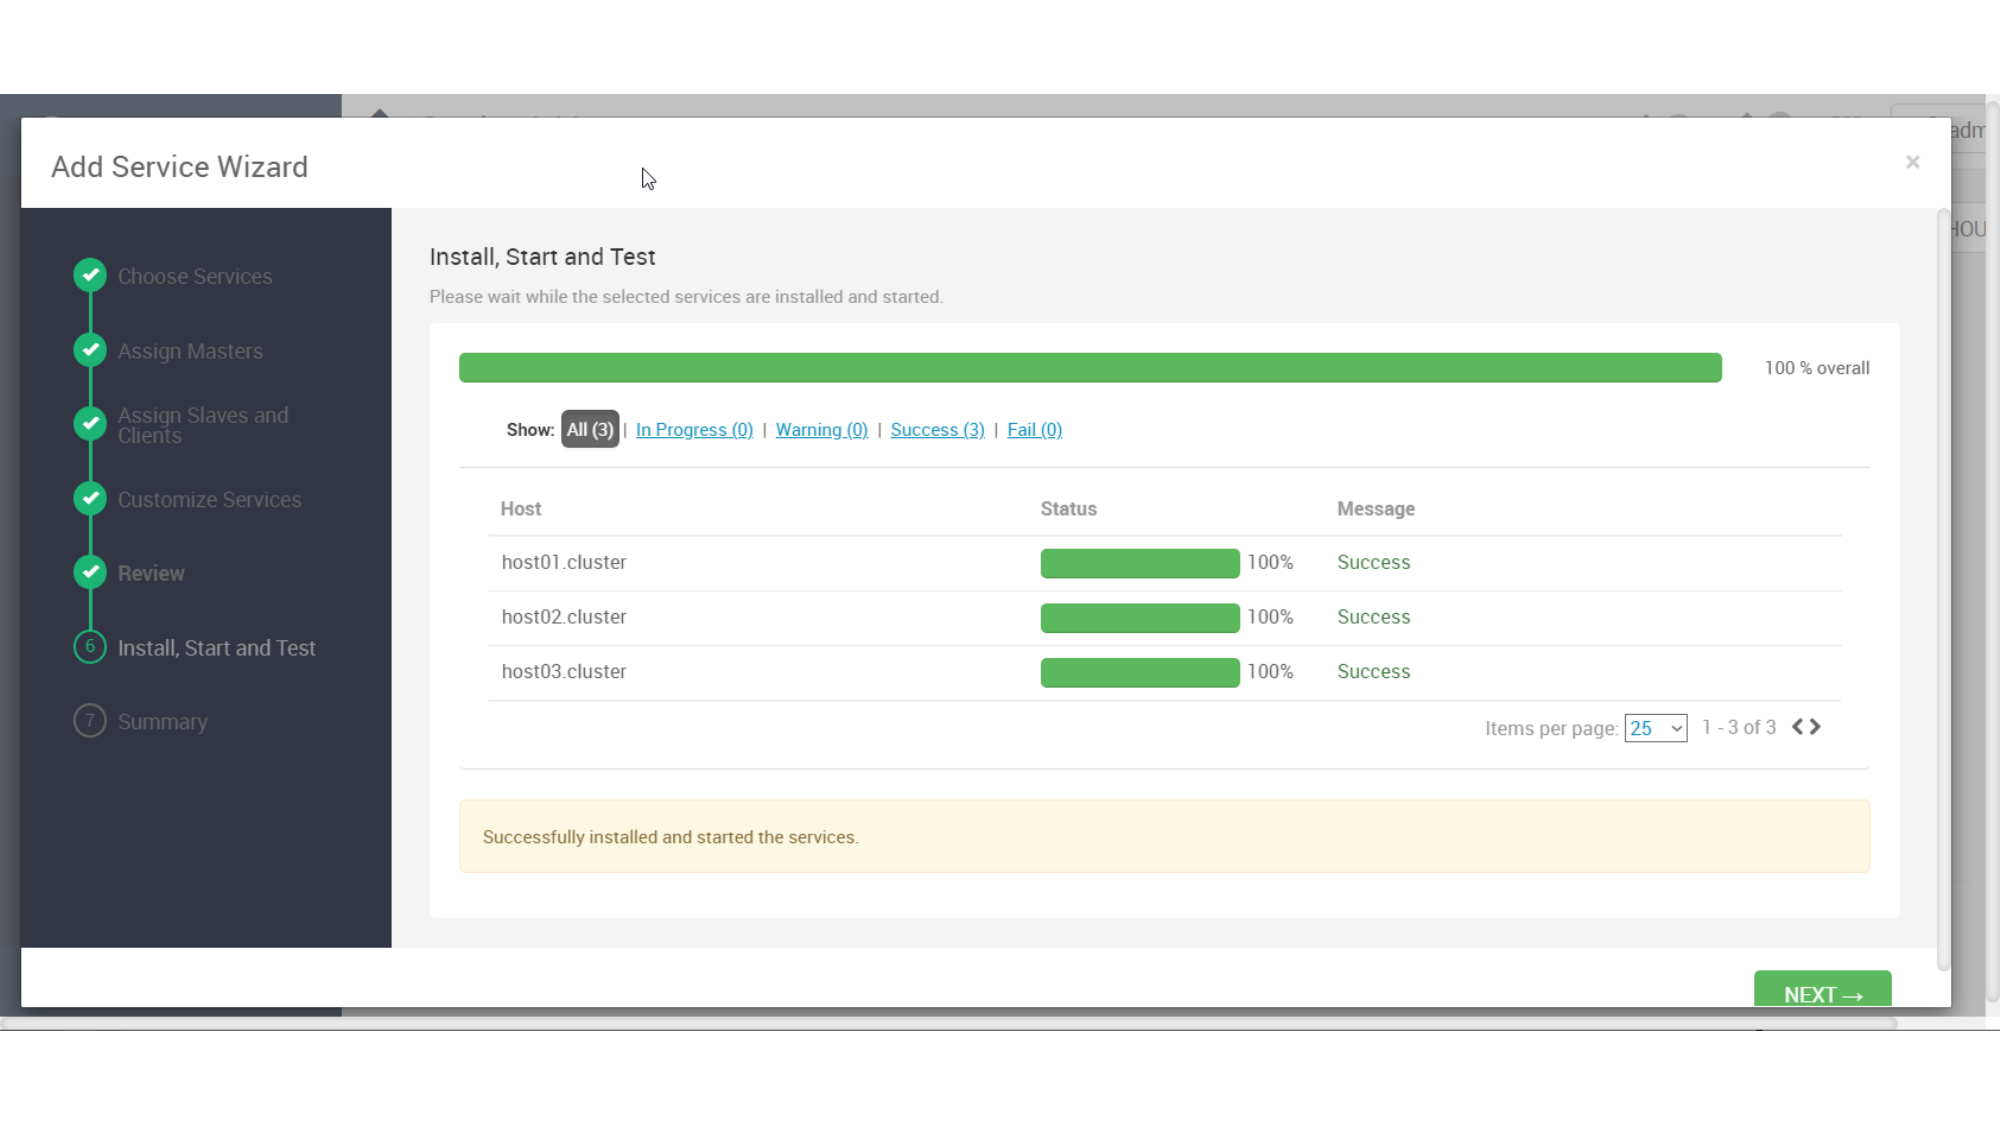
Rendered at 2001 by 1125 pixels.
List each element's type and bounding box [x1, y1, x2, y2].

picture [0, 94, 2000, 1031]
